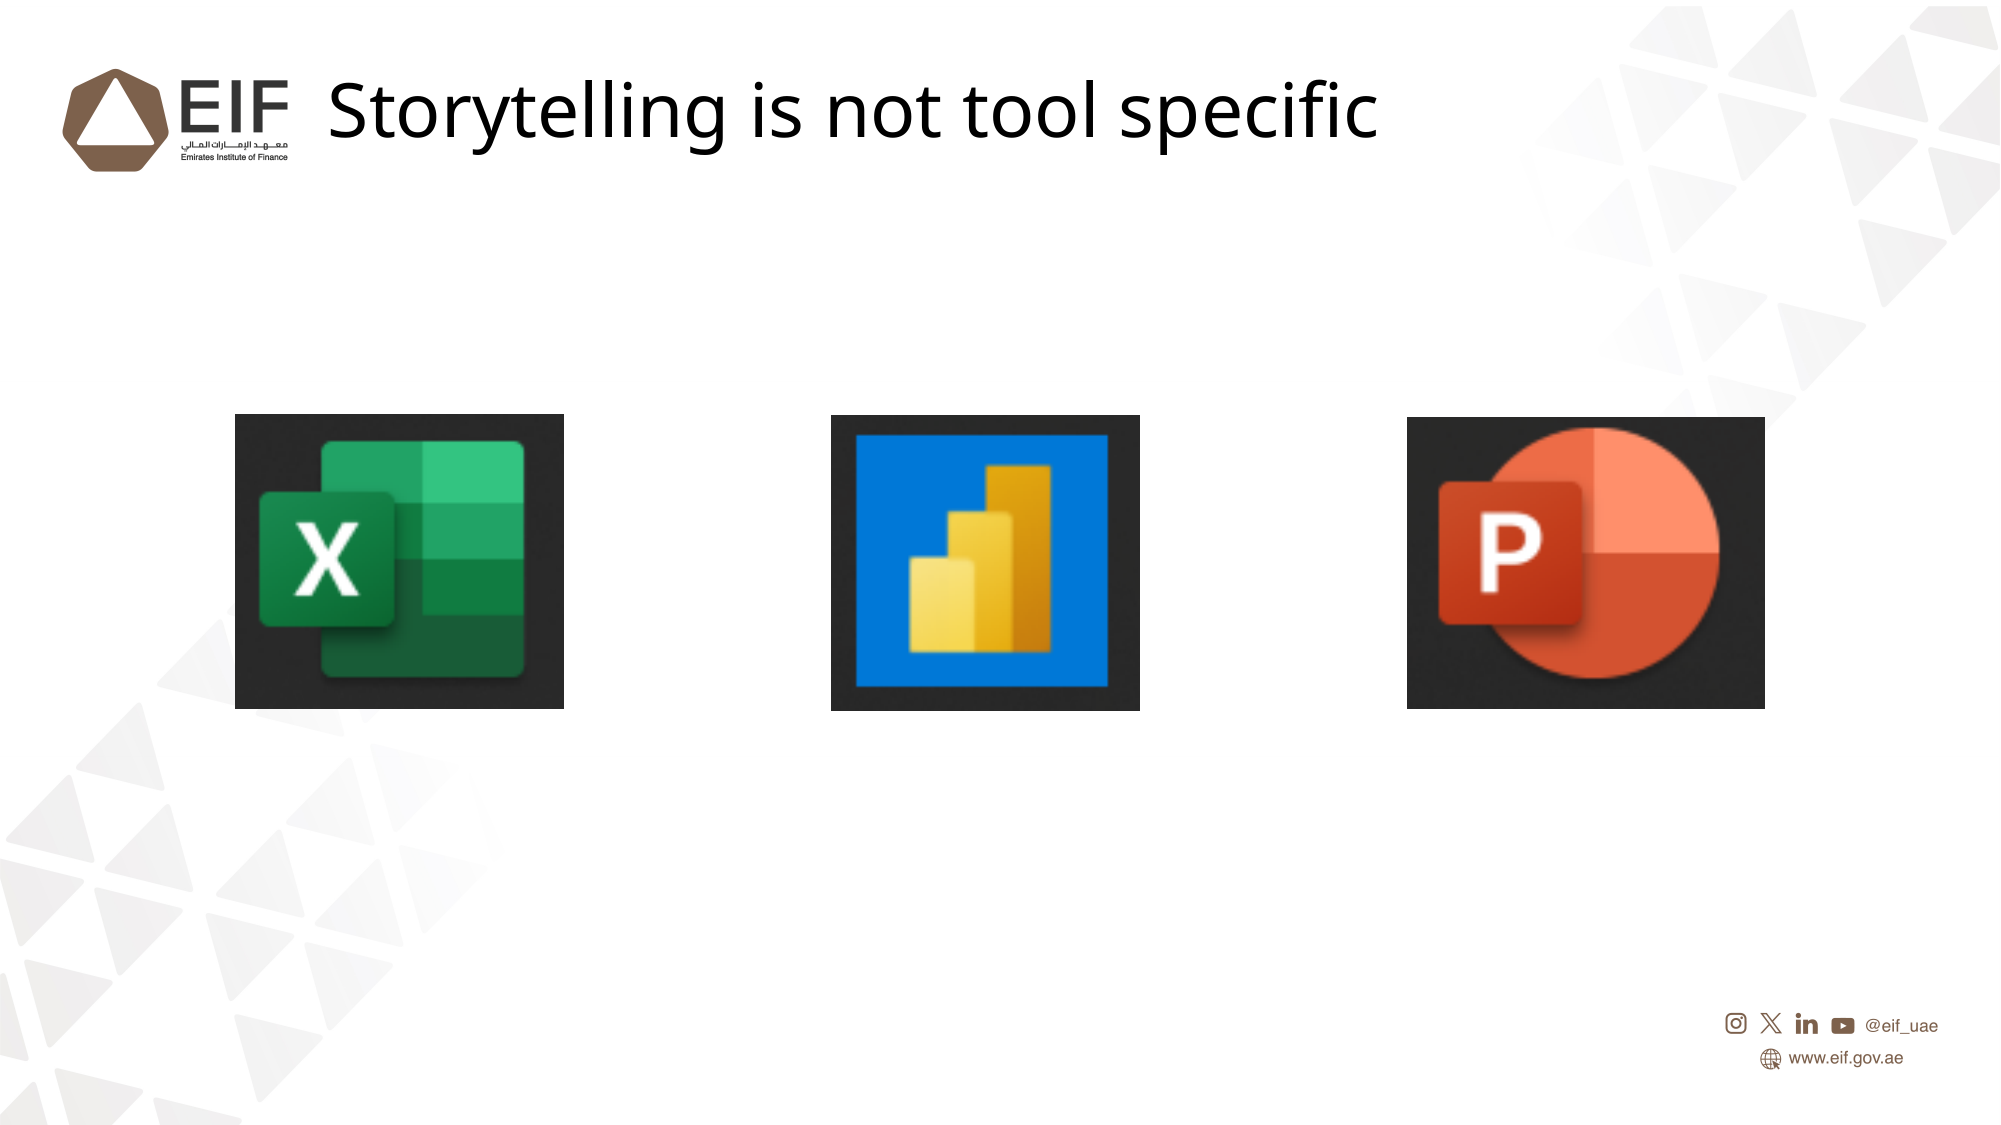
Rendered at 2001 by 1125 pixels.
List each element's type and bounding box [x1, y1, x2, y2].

text_box [234, 413, 1766, 711]
picture [0, 6, 2000, 1125]
